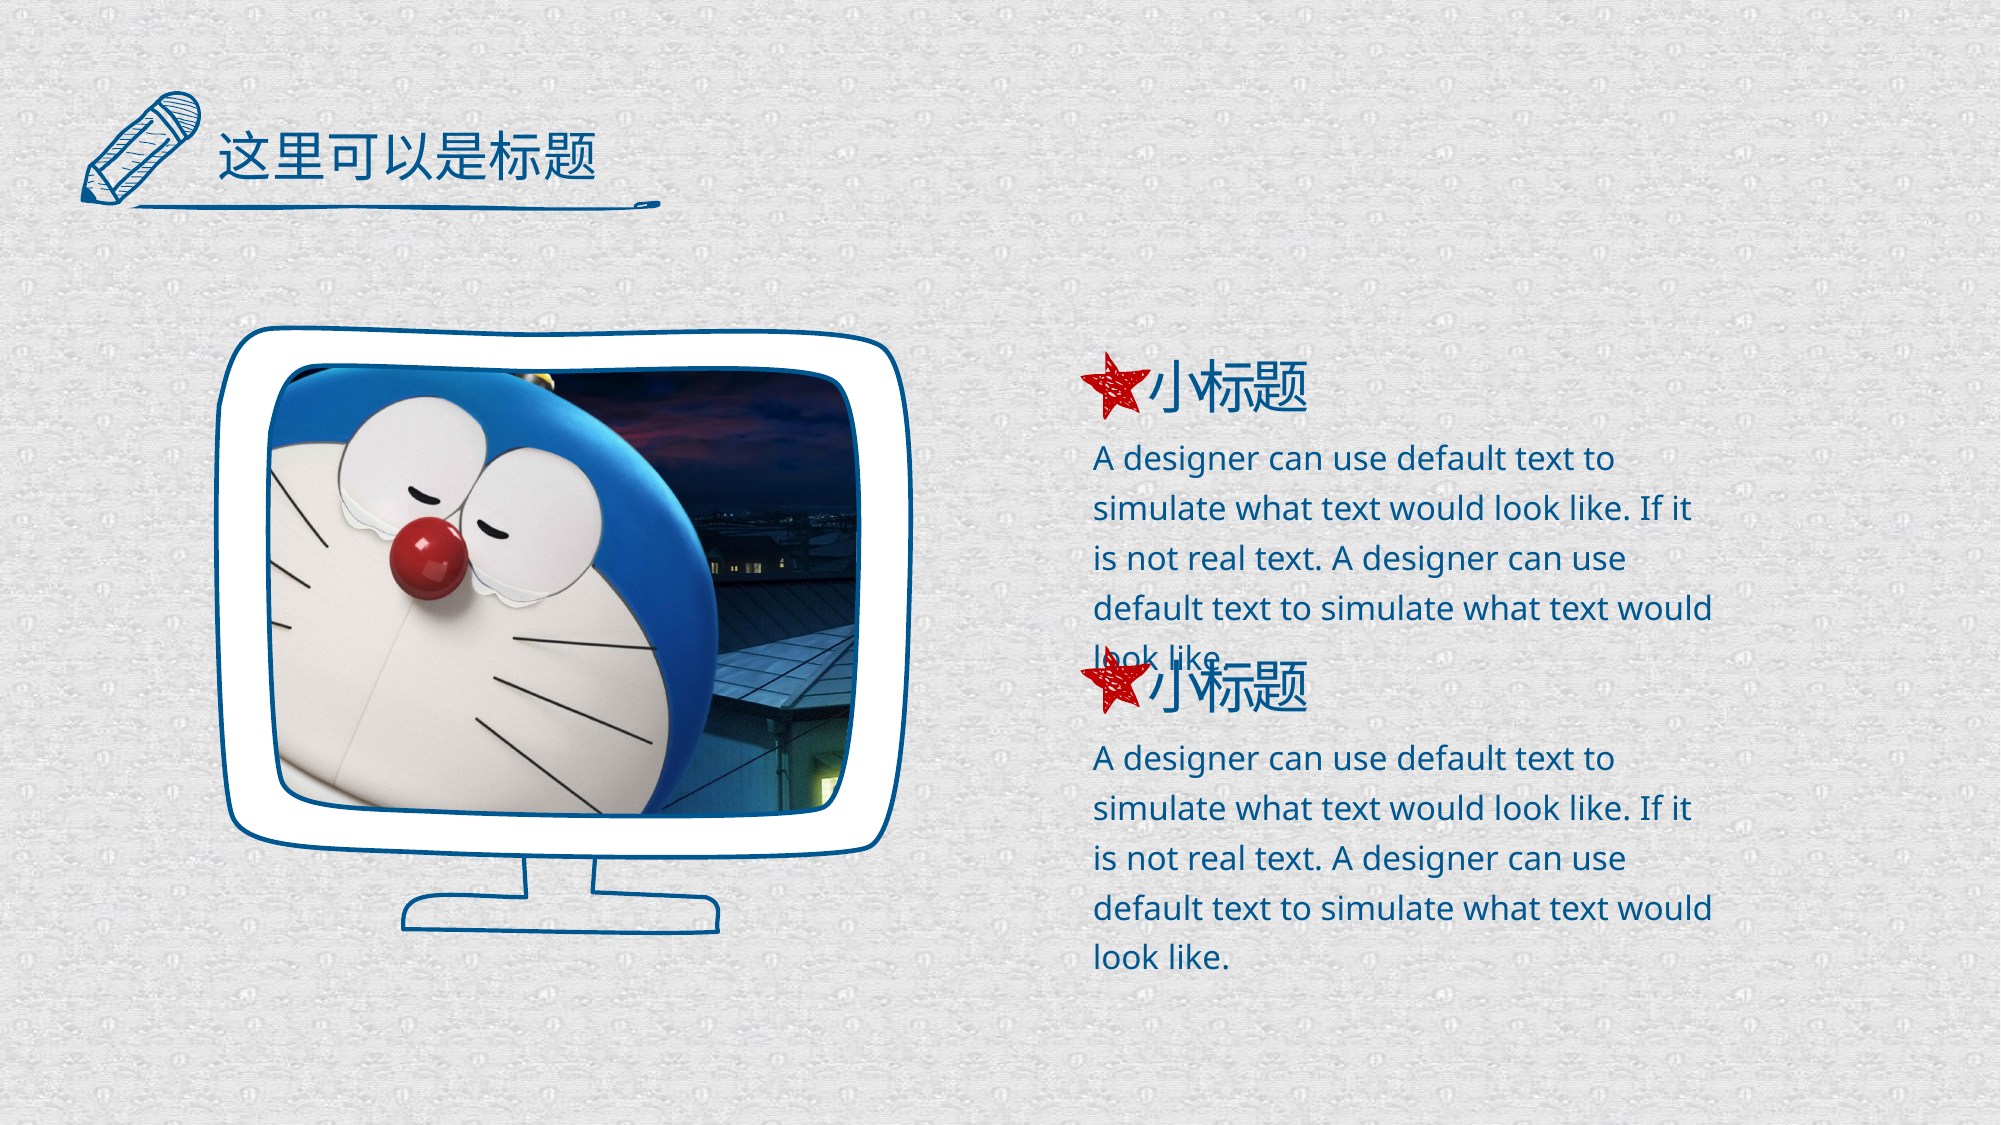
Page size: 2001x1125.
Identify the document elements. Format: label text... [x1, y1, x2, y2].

text_box 小标题 [1132, 642, 1325, 719]
text_box [1080, 645, 1152, 714]
text_box A designer can use default text to simulate what text would look like. If it is not real text. A designer can use default text to simulate what text would look like. [1078, 719, 1736, 984]
text_box [215, 326, 912, 859]
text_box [80, 91, 661, 211]
text_box 小标题 [1132, 343, 1325, 420]
text_box [1080, 351, 1152, 420]
text_box [402, 854, 720, 934]
text_box A designer can use default text to simulate what text would look like. If it is not real text. A designer can use default text to simulate what text would look like. [1078, 420, 1736, 685]
picture [0, 0, 2001, 1125]
text_box [270, 367, 857, 815]
